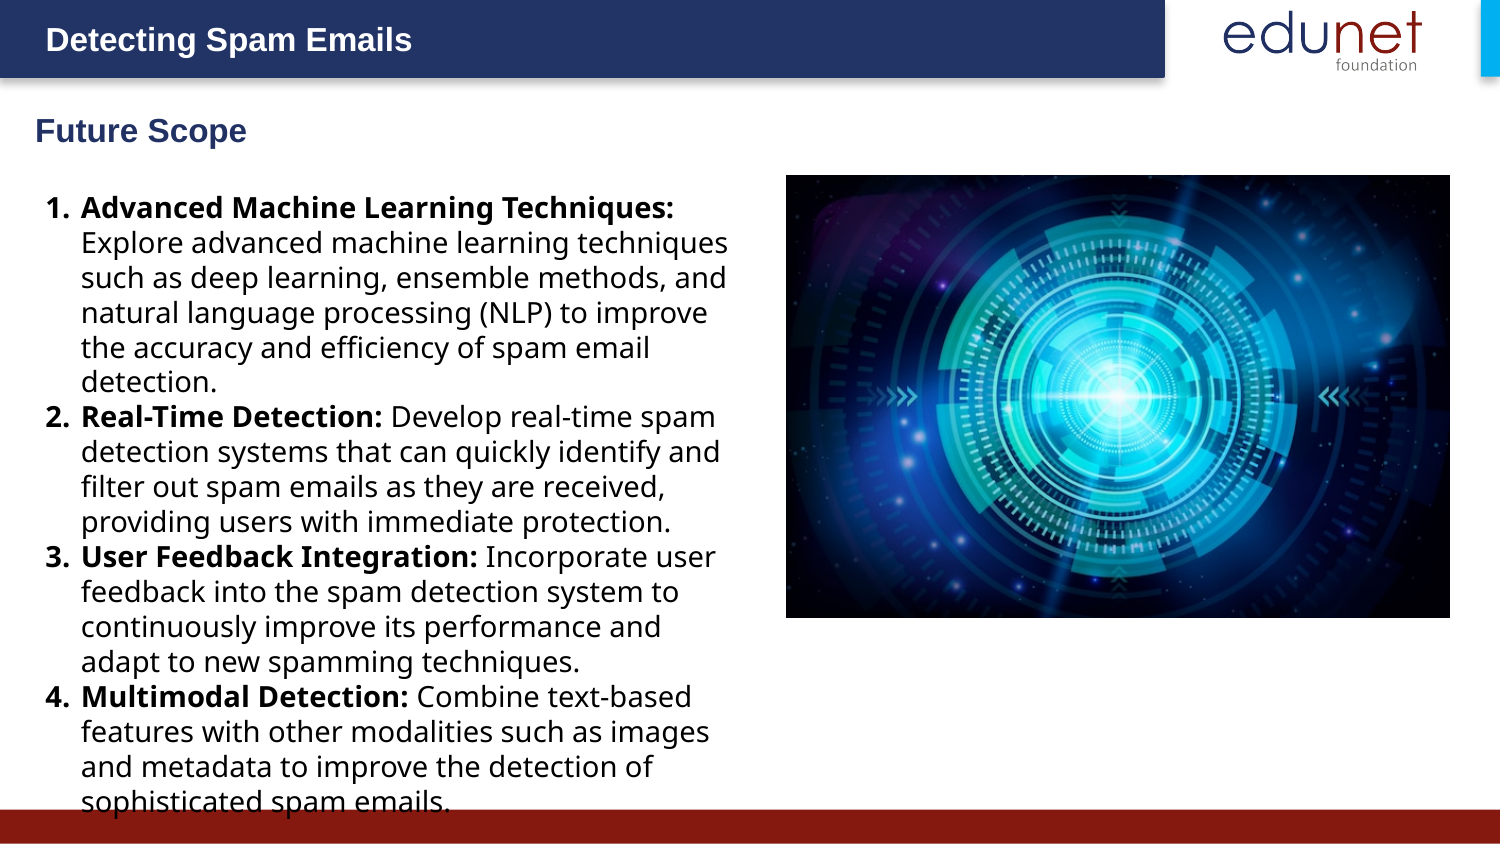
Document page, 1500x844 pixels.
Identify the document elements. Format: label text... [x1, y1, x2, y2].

picture [785, 175, 1451, 618]
picture [1219, 8, 1424, 75]
text_box Future Scope [20, 94, 750, 147]
text_box Advanced Machine Learning Techniques: Explore advanced machine learning techniques such as deep learning, ensemble methods, and natural language processing (NLP) to improve the accuracy and efficiency of spam email detection. Real-Time Detection: Develop real-time spam detection systems that can quickly identify and filter out spam emails as they are received, providing users with immediate protection. User Feedback Integration: Incorporate user feedback into the spam detection system to continuously improve its performance and adapt to new spamming techniques. Multimodal Detection: Combine text-based features with other modalities such as images and metadata to improve the detection of sophisticated spam emails. [30, 174, 750, 834]
